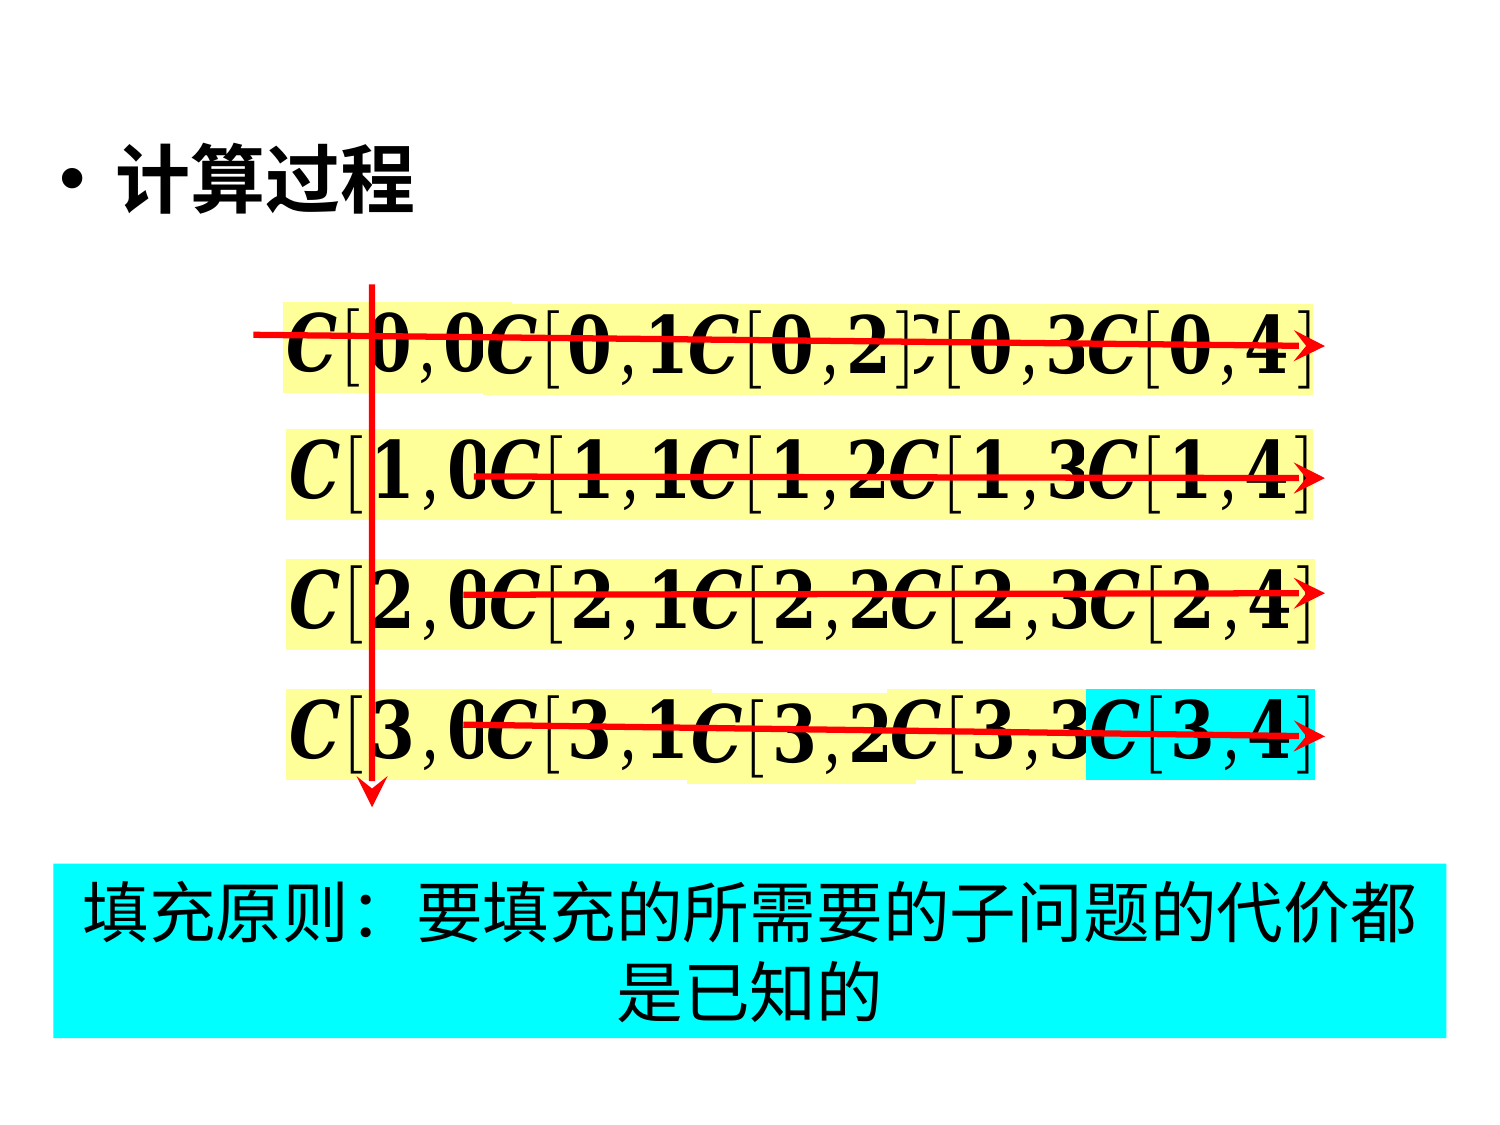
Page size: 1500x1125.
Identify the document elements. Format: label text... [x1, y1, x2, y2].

list 计算过程 [44, 125, 663, 232]
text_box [903, 478, 950, 482]
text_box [1298, 333, 1306, 344]
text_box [463, 592, 476, 597]
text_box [504, 333, 548, 337]
text_box [1304, 582, 1325, 604]
text_box [1304, 335, 1325, 357]
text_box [703, 478, 750, 482]
text_box [361, 786, 383, 808]
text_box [1297, 580, 1305, 590]
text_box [1297, 348, 1306, 359]
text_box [1306, 472, 1311, 485]
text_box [1297, 597, 1305, 606]
text_box [1304, 725, 1325, 747]
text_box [1297, 465, 1303, 472]
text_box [463, 722, 476, 727]
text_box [304, 331, 348, 335]
text_box [1304, 467, 1325, 489]
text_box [1102, 478, 1149, 482]
